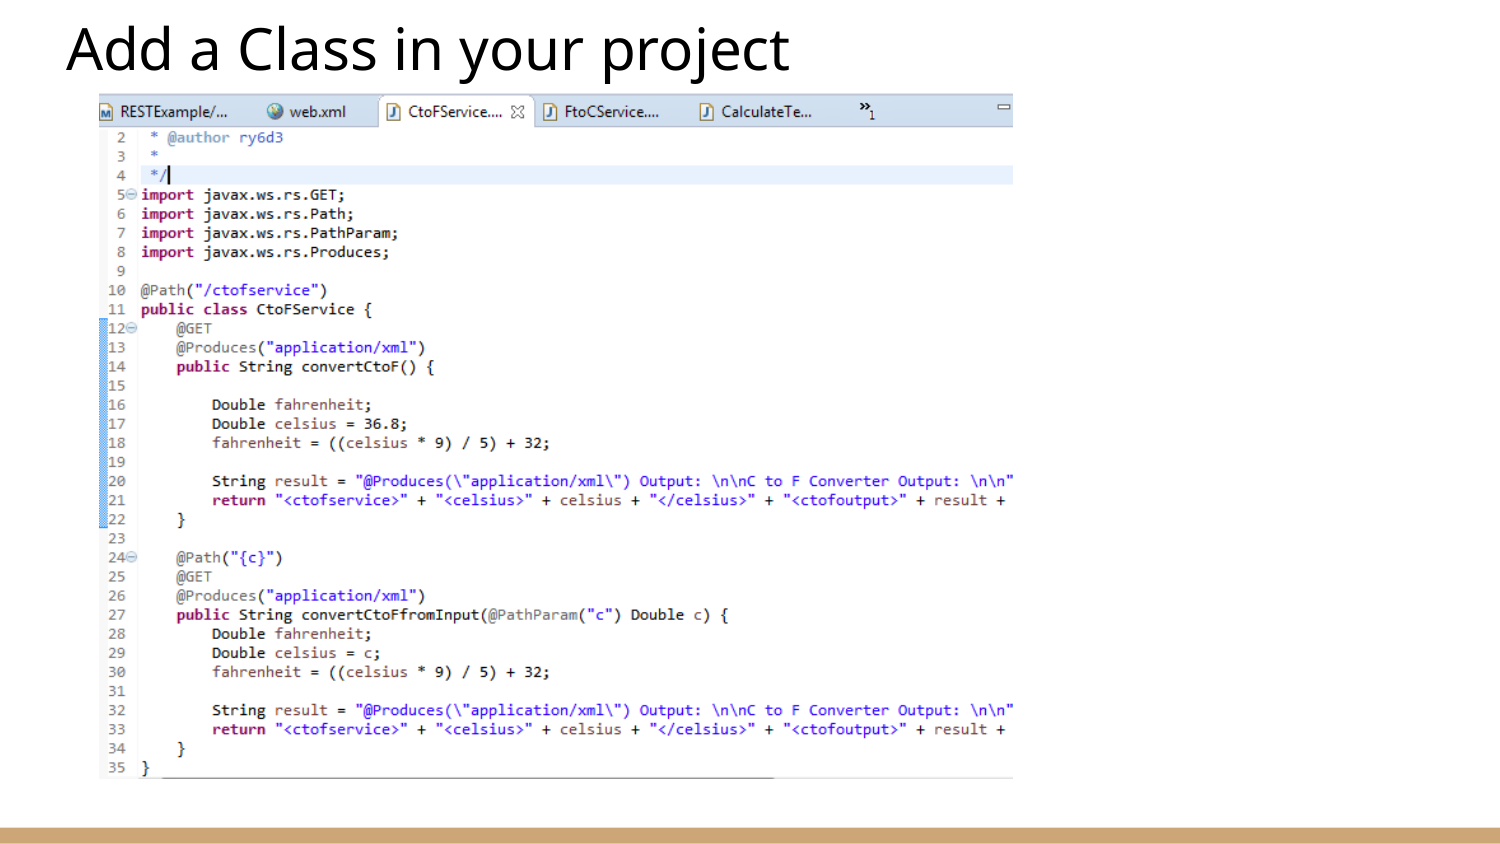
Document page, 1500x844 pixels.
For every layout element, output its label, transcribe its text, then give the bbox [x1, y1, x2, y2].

title Add a Class in your project [51, 51, 1375, 97]
picture [99, 93, 1013, 779]
